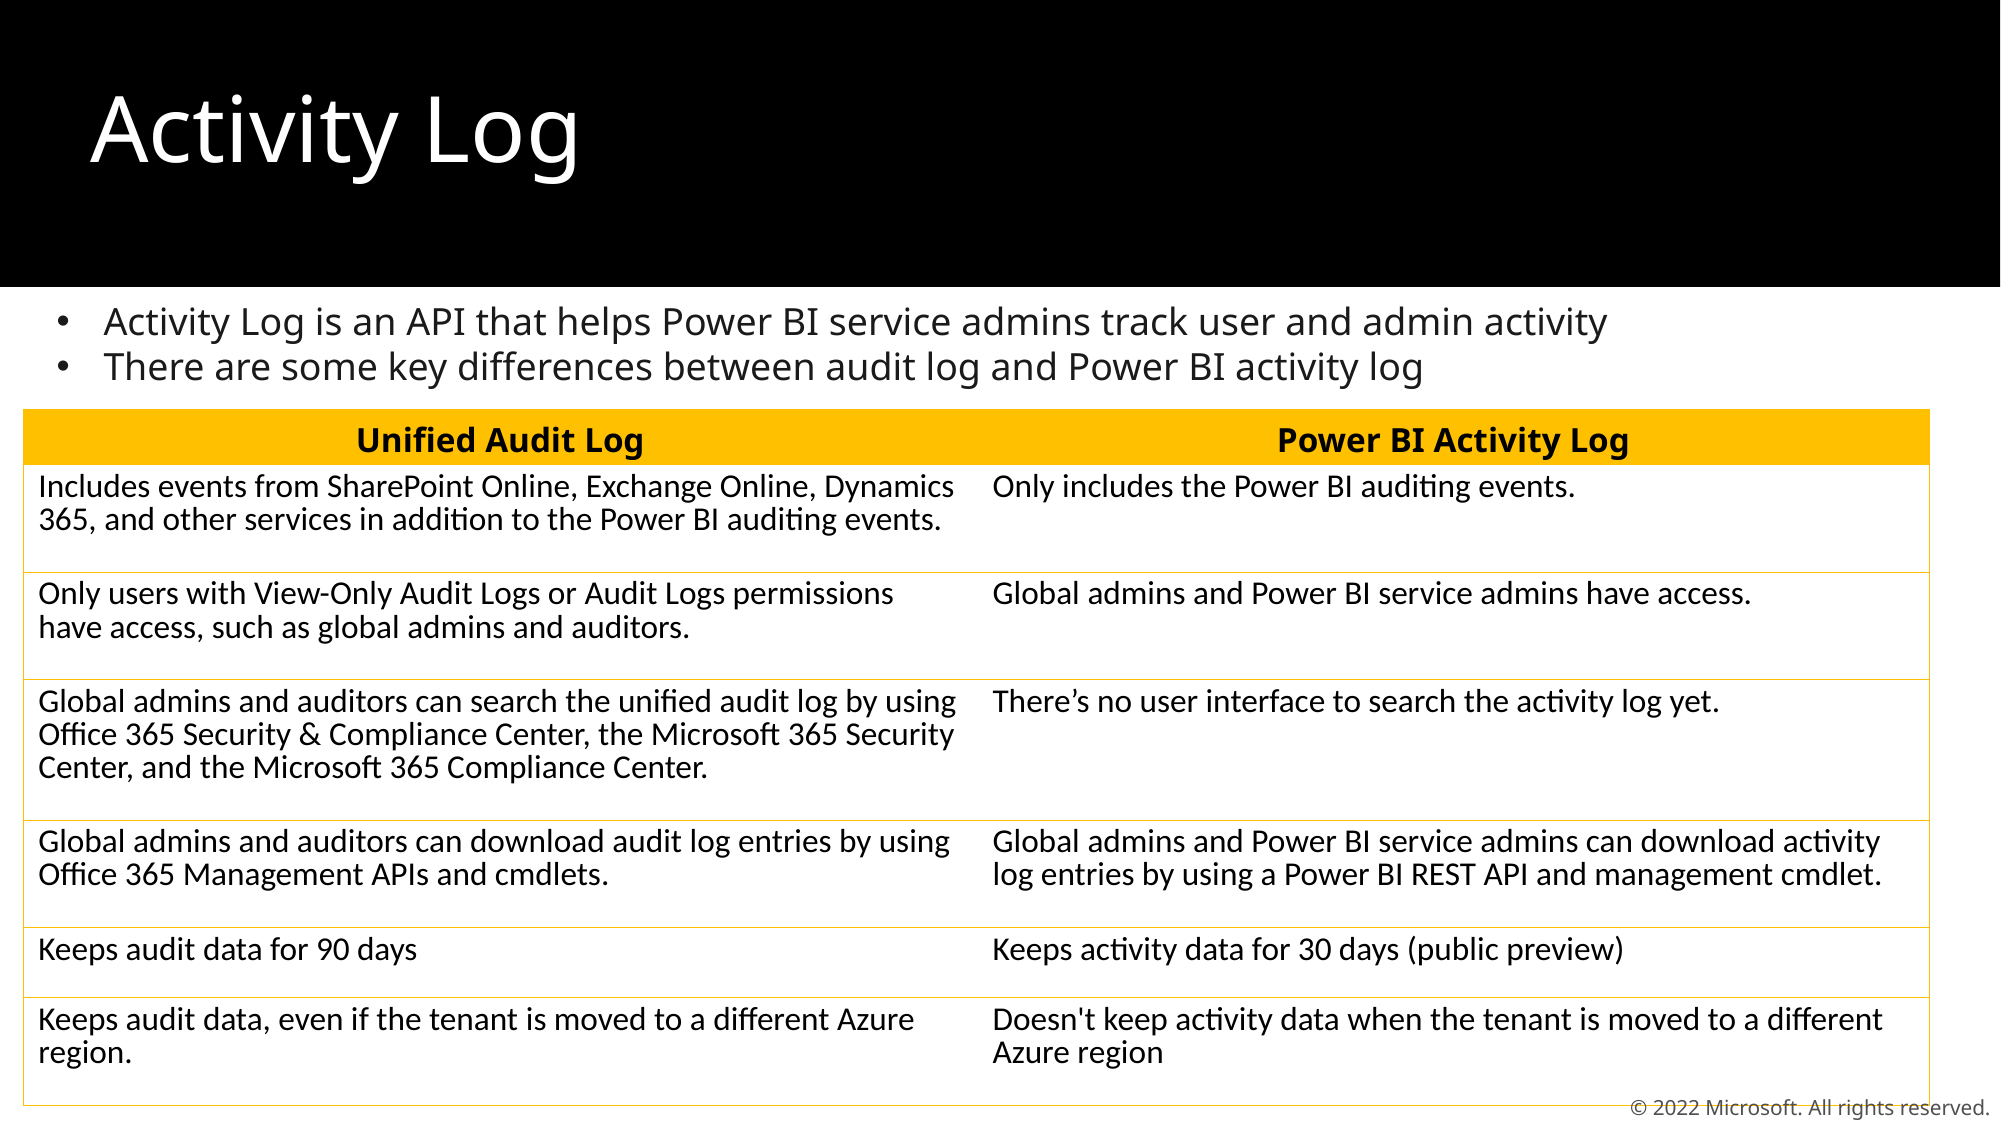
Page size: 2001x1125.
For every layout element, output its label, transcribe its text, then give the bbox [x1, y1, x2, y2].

text_box Activity Log is an API that helps Power BI service admins track user and admin activity There are some key differences between audit log and Power BI activity log [41, 290, 1803, 396]
table_cell Global admins and auditors can search the unified audit log by using Office 365 Security & Compliance Center, the Microsoft 365 Security Center, and the Microsoft 365 Compliance Center. [24, 680, 978, 820]
table_cell Only users with View-Only Audit Logs or Audit Logs permissions have access, such as global admins and auditors. [24, 573, 978, 679]
text_box © 2022 Microsoft. All rights reserved. [1587, 1088, 2000, 1125]
table_cell Only includes the Power BI auditing events. [978, 465, 1929, 572]
table_cell Includes events from SharePoint Online, Exchange Online, Dynamics 365, and other services in addition to the Power BI auditing events. [24, 465, 978, 572]
table_header Unified Audit Log [24, 410, 978, 464]
table_header Power BI Activity Log [978, 410, 1929, 464]
table_cell Doesn't keep activity data when the tenant is moved to a different Azure region [978, 998, 1929, 1105]
table_cell Global admins and Power BI service admins can download activity log entries by using a Power BI REST API and management cmdlet. [978, 821, 1929, 927]
table_cell Keeps audit data, even if the tenant is moved to a different Azure region. [24, 998, 978, 1105]
table_cell There’s no user interface to search the activity log yet. [978, 680, 1929, 820]
table_cell Global admins and auditors can download audit log entries by using Office 365 Management APIs and cmdlets. [24, 821, 978, 927]
title Activity Log [75, 63, 1919, 178]
table_cell Keeps audit data for 90 days [24, 928, 978, 997]
table_cell Keeps activity data for 30 days (public preview) [978, 928, 1929, 997]
table_cell Global admins and Power BI service admins have access. [978, 573, 1929, 679]
